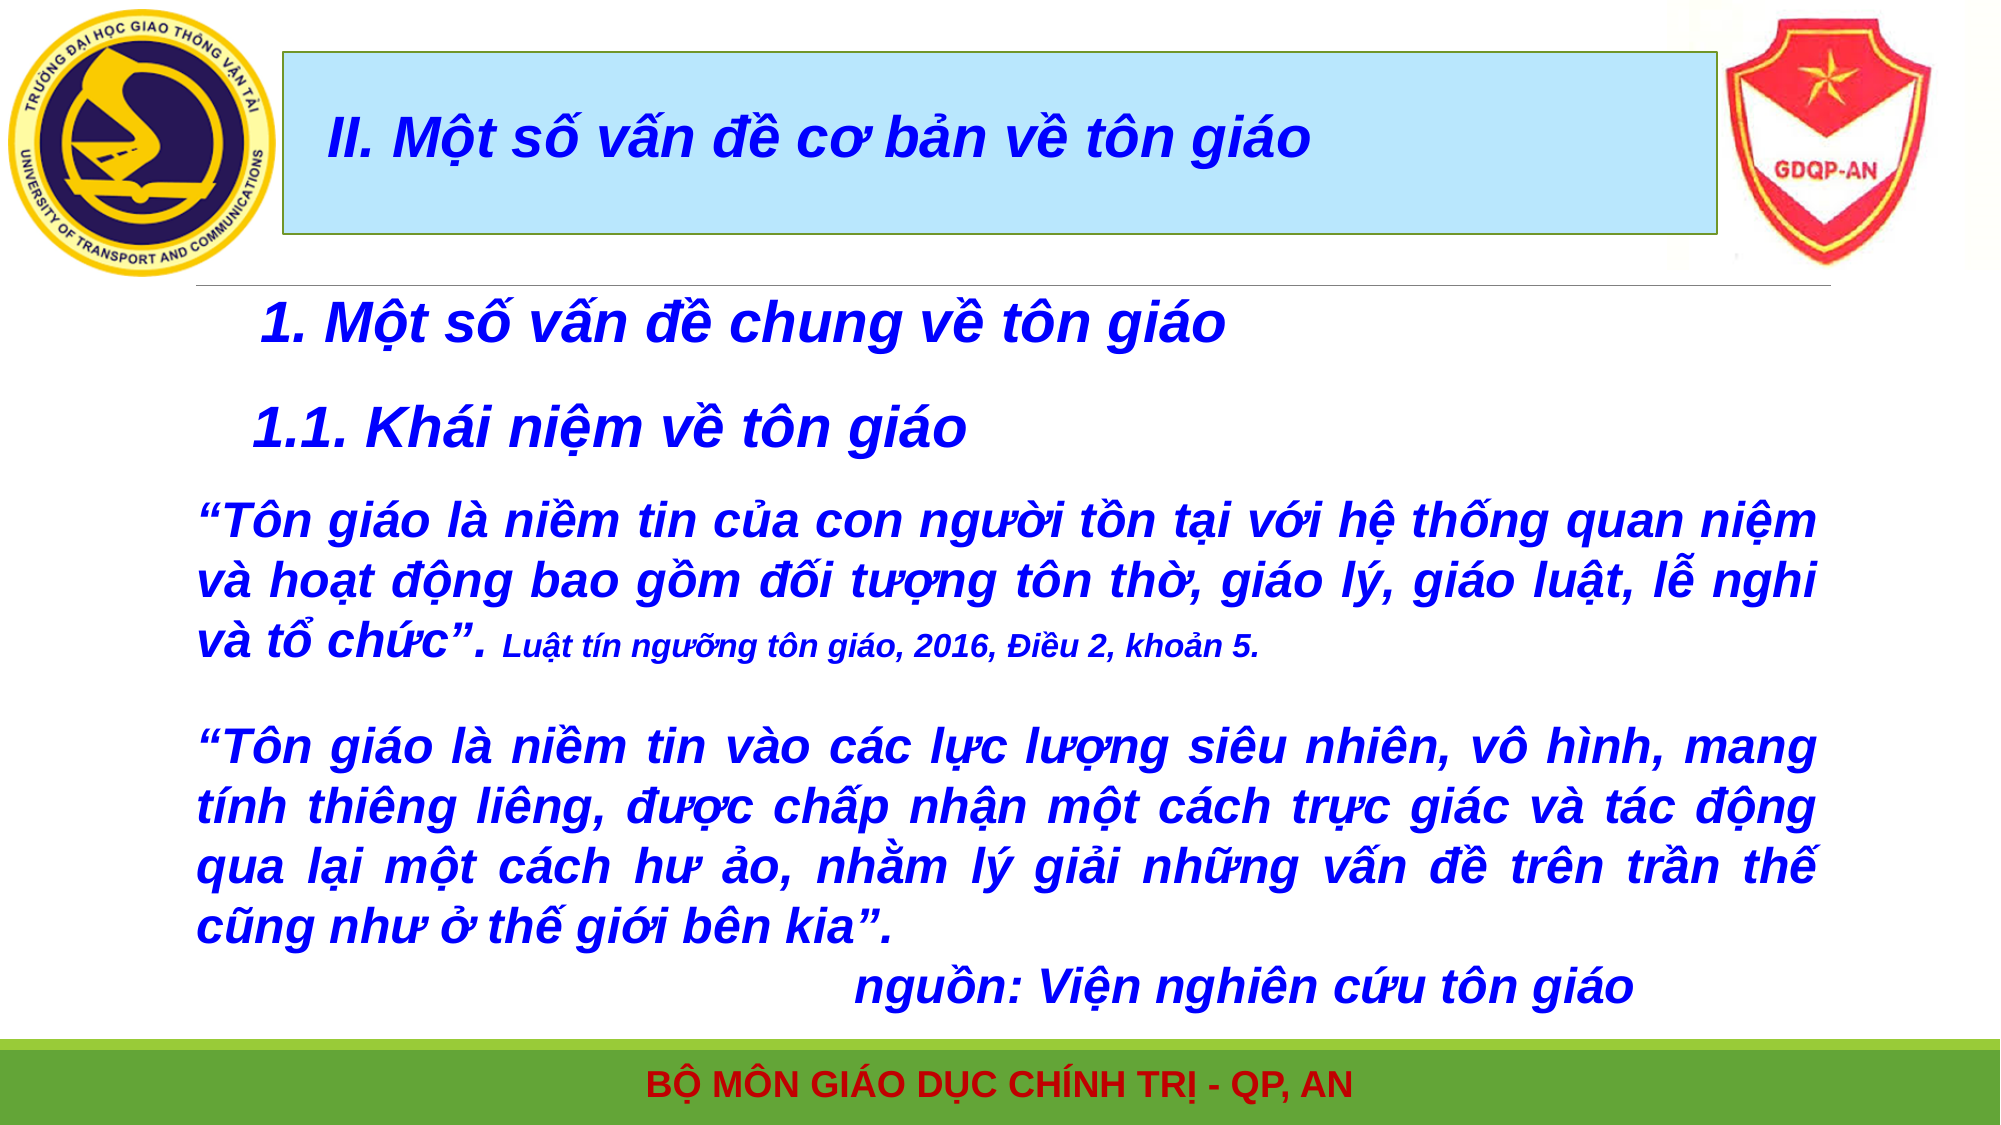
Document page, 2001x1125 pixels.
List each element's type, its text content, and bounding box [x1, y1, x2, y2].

text_box 1.1. Khái niệm về tôn giáo [237, 381, 1100, 467]
picture [8, 9, 277, 277]
picture [1666, 0, 2000, 271]
text_box “Tôn giáo là niềm tin của con người tồn tại với hệ thống quan niệm và hoạt động bao gồm đối tượng tôn thờ, giáo lý, giáo luật, lễ nghi và tổ chức”. Luật tín ngưỡng tôn giáo, 2016, Điều 2, khoản 5. [181, 479, 1834, 675]
text_box [284, 51, 1663, 235]
text_box II. Một số vấn đề cơ bản về tôn giáo [312, 92, 1663, 177]
text_box “Tôn giáo là niềm tin vào các lực lượng siêu nhiên, vô hình, mang tính thiêng liêng, được chấp nhận một cách trực giác và tác động qua lại một cách hư ảo, nhằm lý giải những vấn đề trên trần thế cũng như ở thế giới bên kia”. nguồn: Viện nghiên cứu tôn giáo [181, 705, 1834, 1021]
text_box BỘ MÔN GIÁO DỤC CHÍNH TRỊ - QP, AN [630, 1052, 1370, 1113]
text_box 1. Một số vấn đề chung về tôn giáo [245, 276, 1355, 362]
